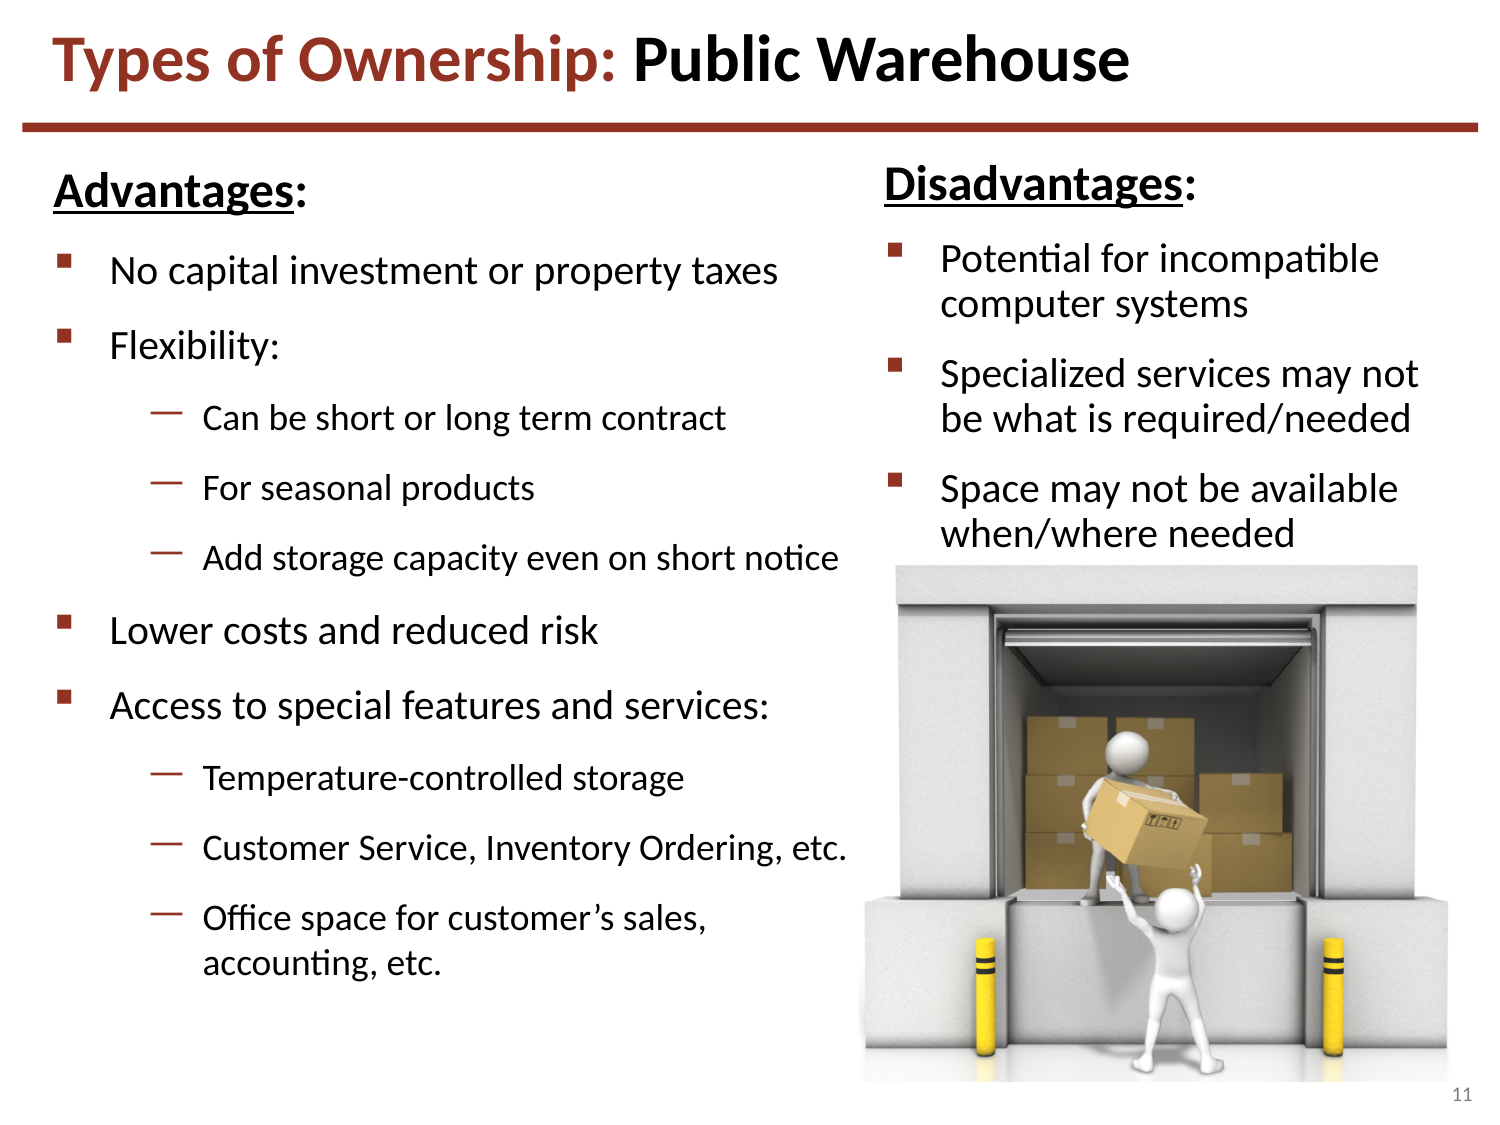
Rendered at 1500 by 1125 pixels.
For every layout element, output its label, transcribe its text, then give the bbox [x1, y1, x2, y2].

text_box Advantages: No capital investment or property taxes Flexibility: Can be short or long term contract For seasonal products Add storage capacity even on short notice Lower costs and reduced risk Access to special features and services: Temperature-controlled storage Customer Service, Inventory Ordering, etc. Office space for customer’s sales, accounting, etc. [37, 149, 868, 994]
slide_number 11 [1451, 1079, 1484, 1108]
text_box Disadvantages: Potential for incompatible computer systems Specialized services may not be what is required/needed Space may not be available when/where needed [868, 149, 1463, 564]
title Types of Ownership: Public Warehouse [37, 0, 1463, 149]
picture [858, 555, 1451, 1082]
